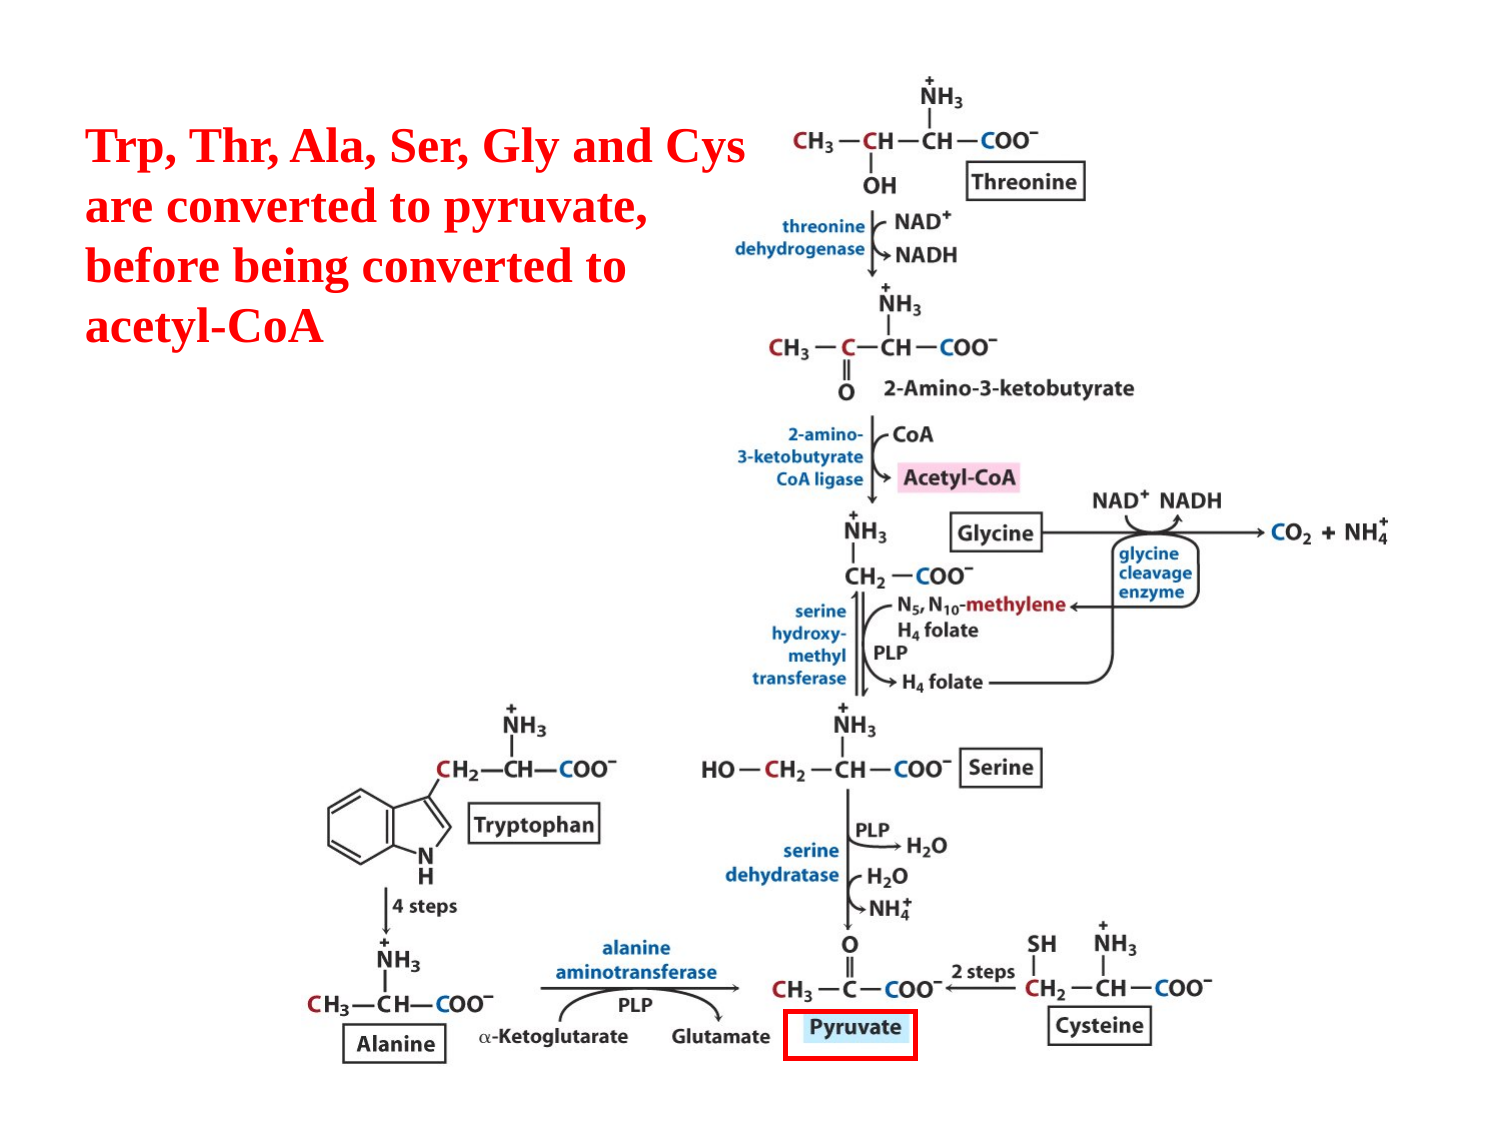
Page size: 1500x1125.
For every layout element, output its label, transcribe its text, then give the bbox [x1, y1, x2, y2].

text_box Trp, Thr, Ala, Ser, Gly and Cys are converted to pyruvate, before being converted to acetyl-CoA [70, 105, 295, 480]
picture [300, 66, 1398, 1067]
